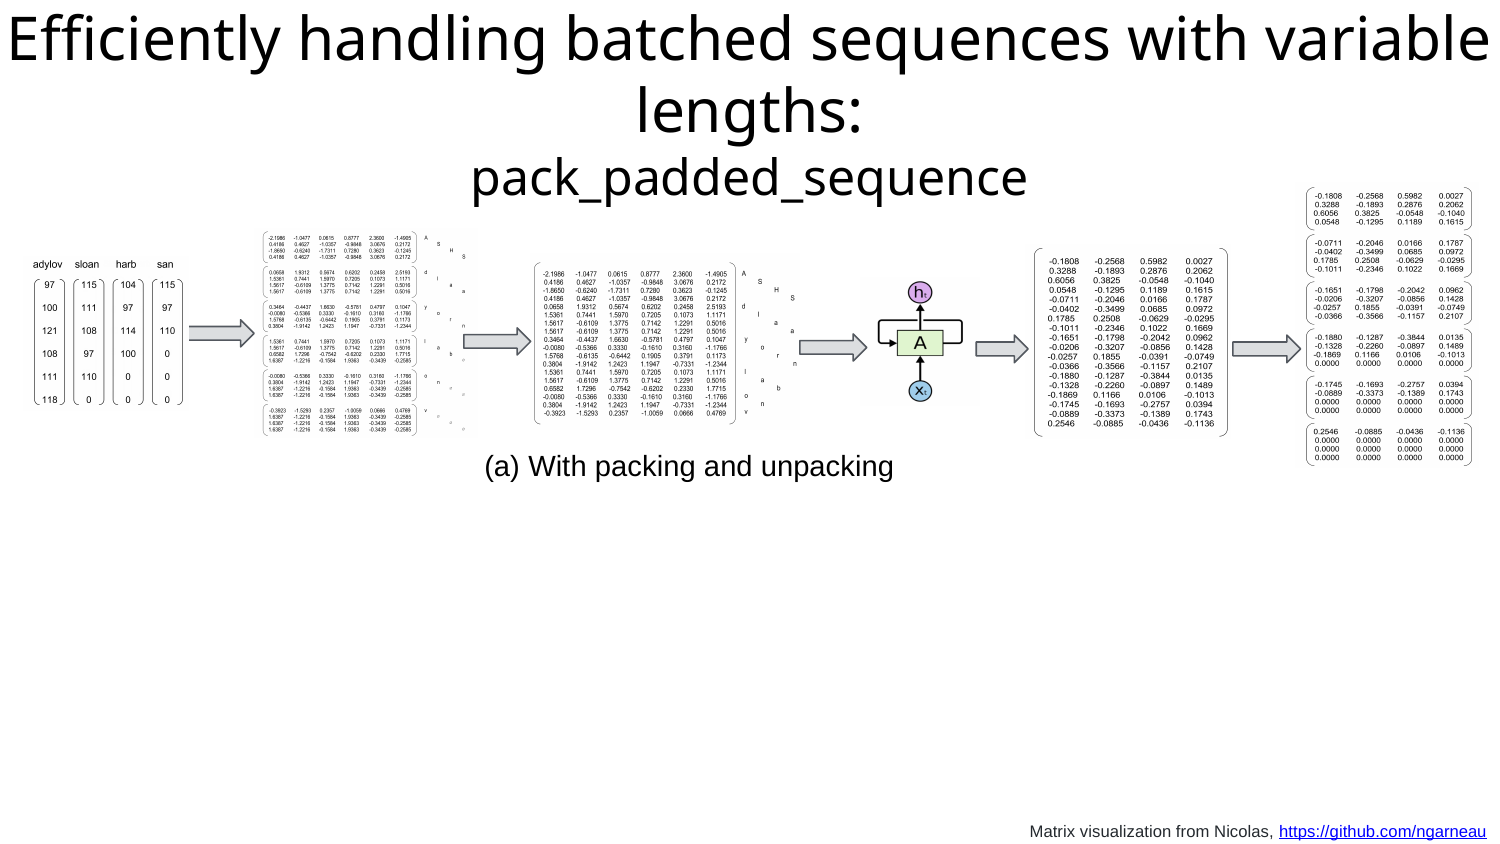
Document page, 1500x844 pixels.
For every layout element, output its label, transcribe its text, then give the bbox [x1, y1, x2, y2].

picture [868, 277, 980, 406]
title Efficiently handling batched sequences with variable lengths: pack_padded_sequence [0, 0, 1500, 208]
text_box Matrix visualization from Nicolas, https://github.com/ngarneau [1014, 782, 1500, 844]
picture [1295, 182, 1479, 468]
text_box [1235, 335, 1290, 363]
picture [23, 256, 190, 411]
picture [1024, 244, 1231, 439]
text_box (a) With packing and unpacking [469, 431, 984, 493]
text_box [62, 228, 868, 439]
text_box [984, 335, 1019, 363]
